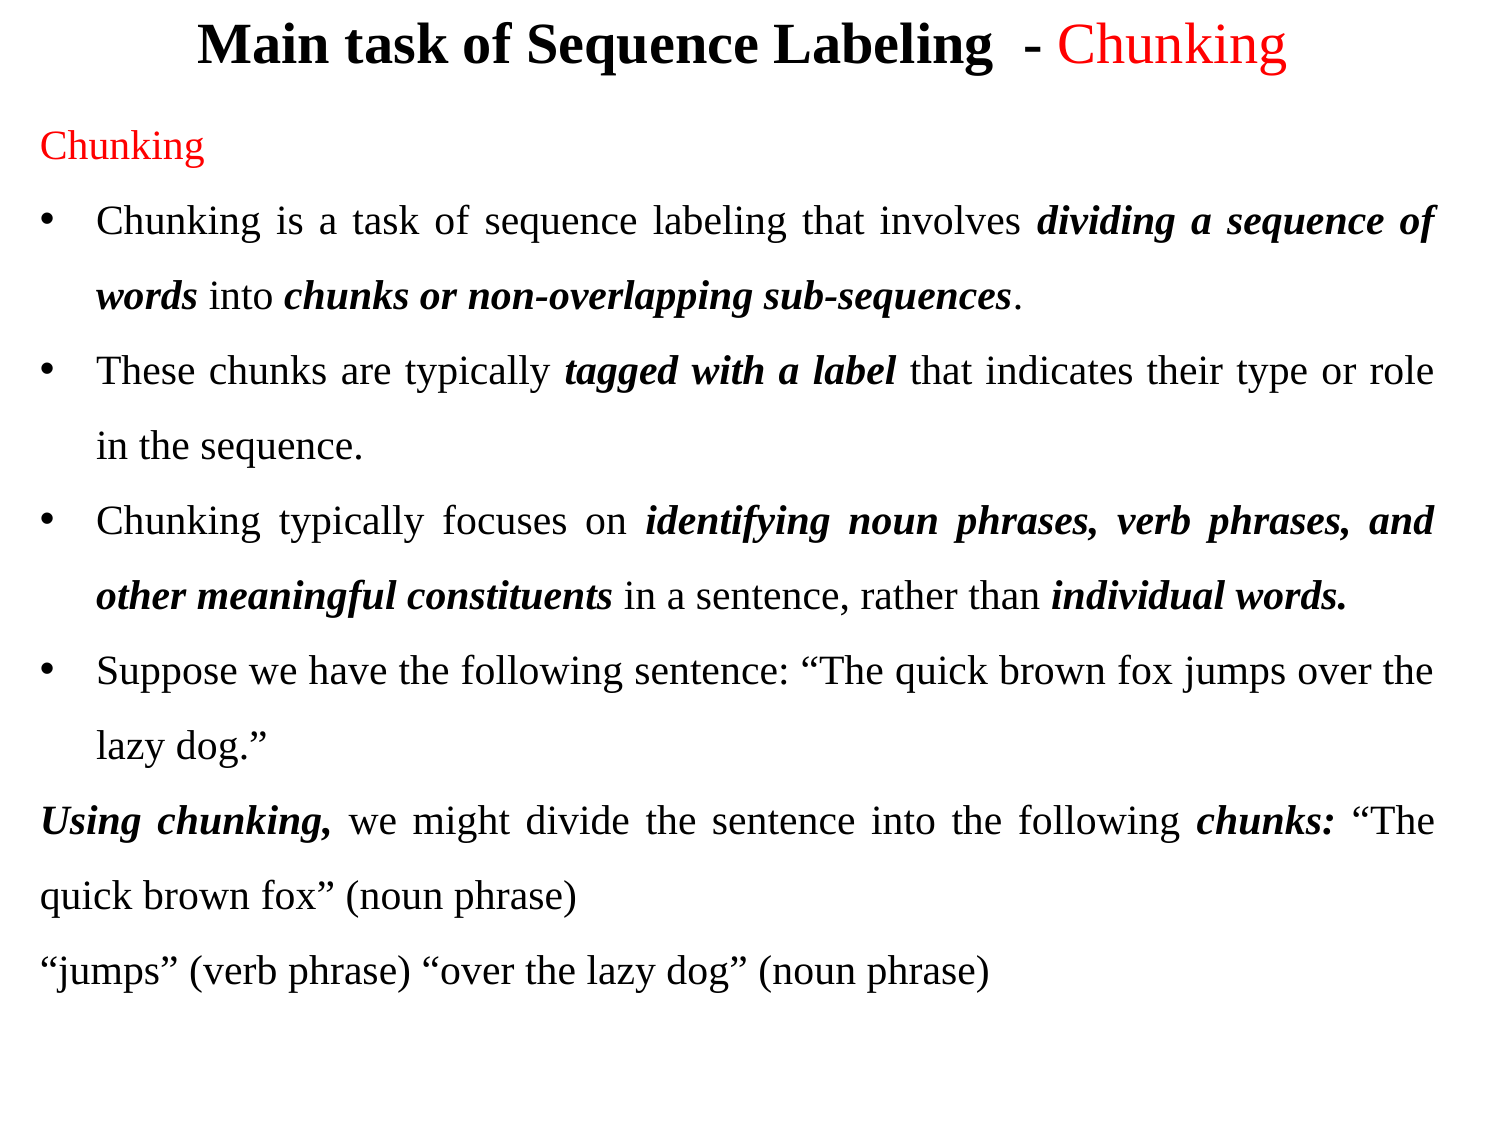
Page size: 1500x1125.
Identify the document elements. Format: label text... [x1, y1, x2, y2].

title Main task of Sequence Labeling - Chunking [74, 0, 1426, 85]
list Chunking Chunking is a task of sequence labeling that involves dividing a sequence of words into chunks or non-overlapping sub-sequences. These chunks are typically tagged with a label that indicates their type or role in the sequence. Chunking typically focuses on identifying noun phrases, verb phrases, and other meaningful constituents in a sentence, rather than individual words. Suppose we have the following sentence: “The quick brown fox jumps over the lazy dog.” Using chunking, we might divide the sentence into the following chunks: “The quick brown fox” (noun phrase) “jumps” (verb phrase) “over the lazy dog” (noun phrase) [24, 85, 1451, 1086]
